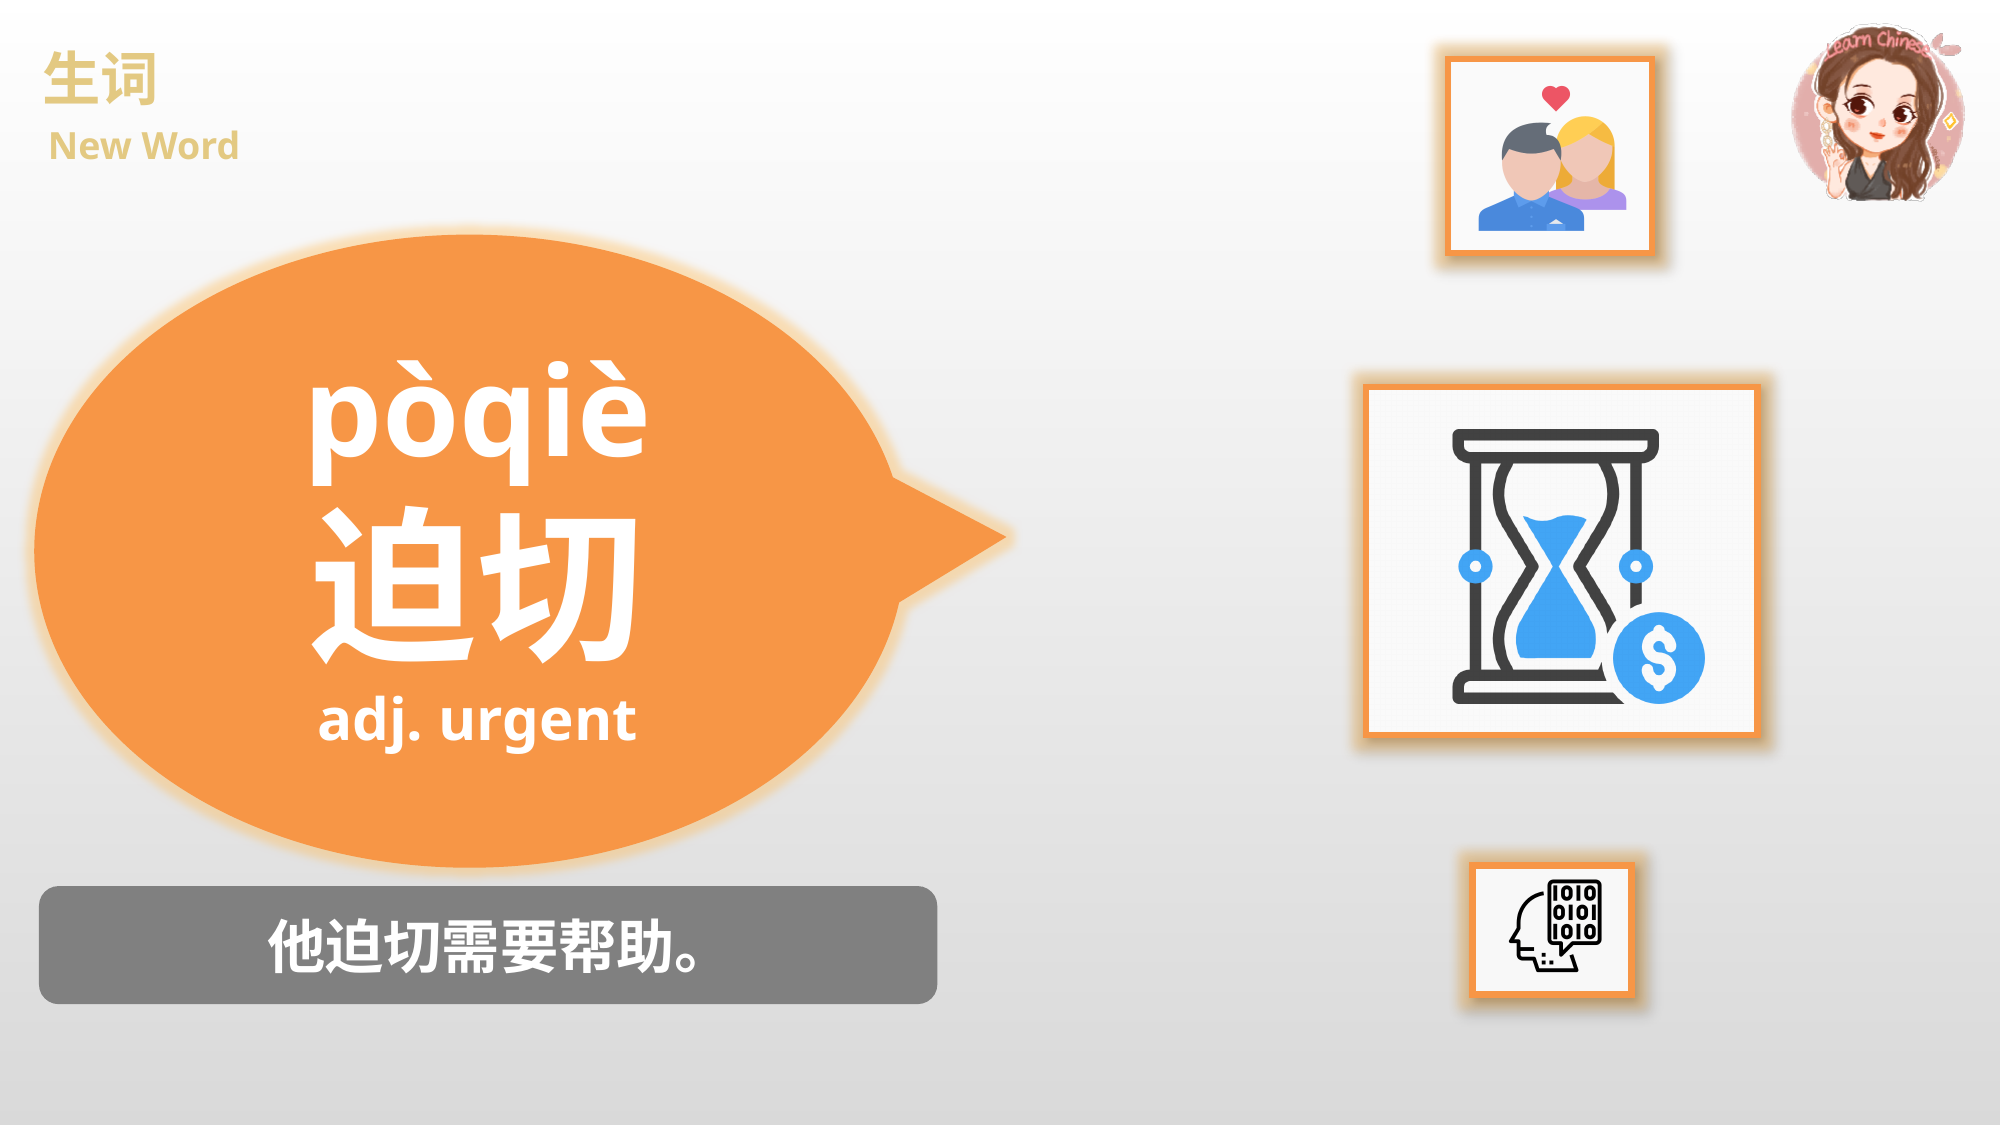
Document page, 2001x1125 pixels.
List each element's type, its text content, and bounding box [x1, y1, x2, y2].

picture [1369, 389, 1755, 733]
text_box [38, 886, 938, 1005]
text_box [27, 239, 928, 864]
picture [1451, 62, 1650, 251]
text_box New Word [33, 115, 256, 175]
picture [1475, 868, 1629, 992]
text_box 生词 [27, 35, 174, 120]
picture [1758, 0, 1998, 240]
